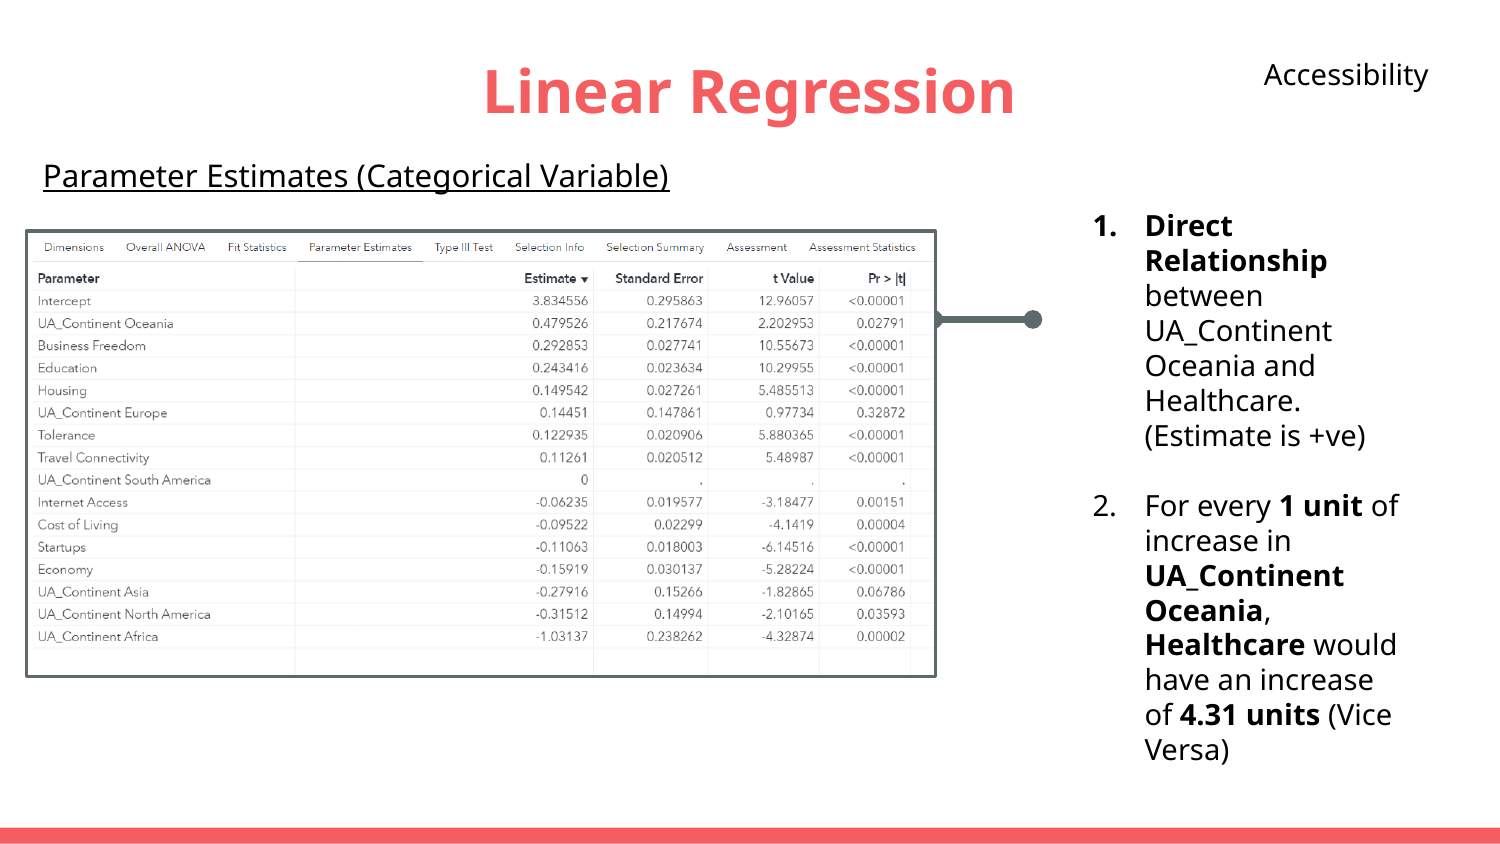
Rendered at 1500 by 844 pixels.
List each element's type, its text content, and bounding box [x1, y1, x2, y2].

title Linear Regression [51, 38, 1449, 141]
text_box Accessibility [1248, 41, 1449, 107]
text_box Parameter Estimates (Categorical Variable) [27, 140, 779, 209]
picture [27, 232, 934, 675]
text_box Direct Relationship between UA_Continent Oceania and Healthcare. (Estimate is +ve) For every 1 unit of increase in UA_Continent Oceania, Healthcare would have an increase of 4.31 units (Vice Versa) [1054, 192, 1423, 782]
